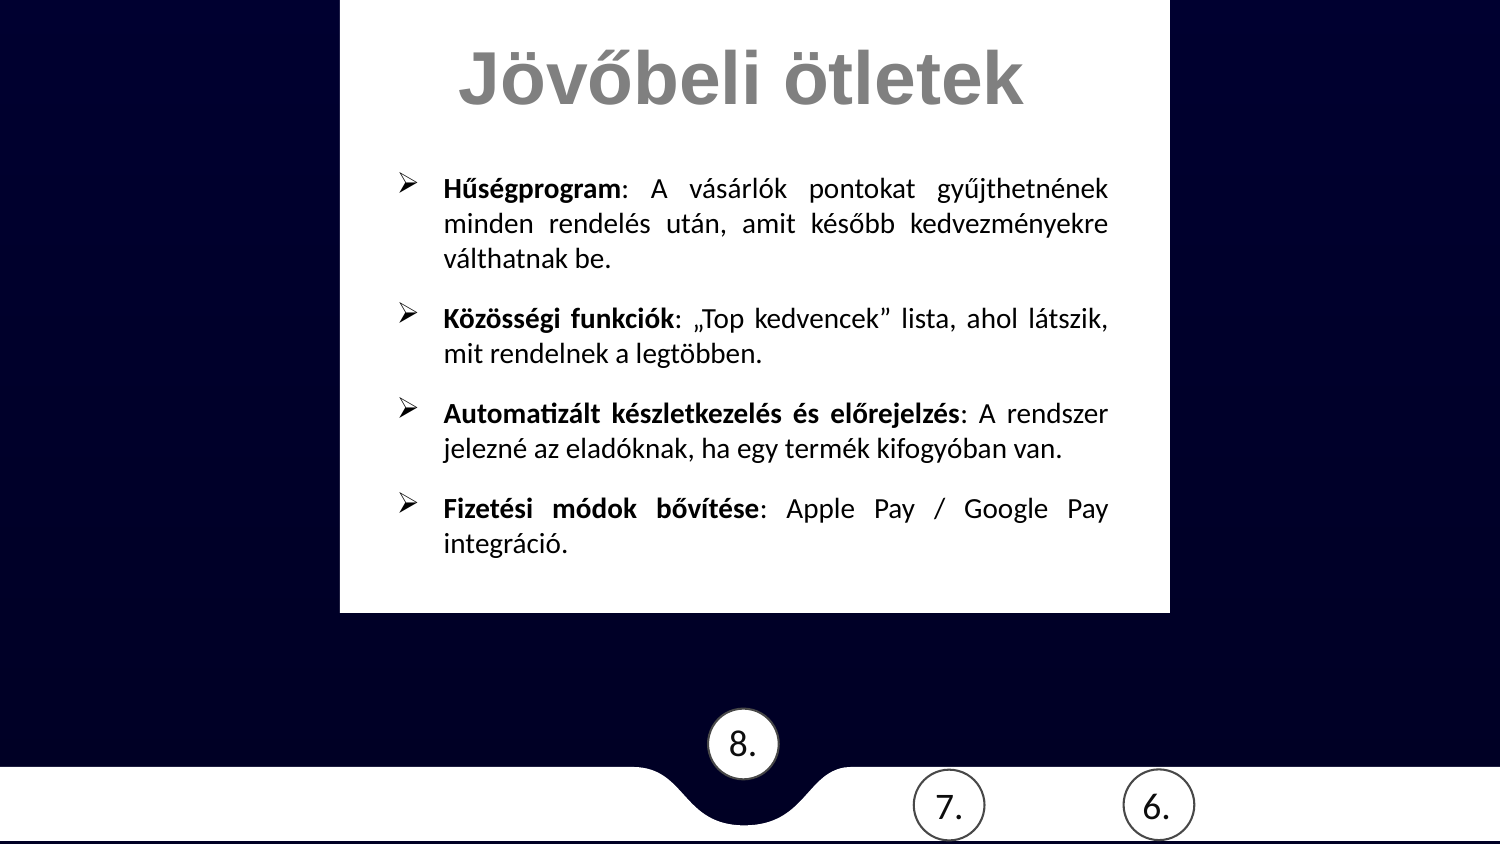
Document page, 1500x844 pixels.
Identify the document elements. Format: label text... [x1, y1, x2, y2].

text_box 6. [1033, 774, 1214, 835]
text_box [928, 835, 970, 842]
text_box [726, 707, 761, 712]
text_box a [0, 765, 1500, 842]
text_box 7. [826, 774, 1007, 835]
text_box [339, 0, 1171, 614]
text_box [720, 772, 767, 781]
text_box Hűségprogram: A vásárlók pontokat gyűjthetnének minden rendelés után, amit később kedvezményekre válthatnak be. Közösségi funkciók: „Top kedvencek” lista, ahol látszik, mit rendelnek a legtöbben. Automatizált készletkezelés és előrejelzés: A rendszer jelezné az eladóknak, ha egy termék kifogyóban van. Fizetési módok bővítése: Apple Pay / Google Pay integráció. [382, 161, 1124, 567]
text_box 8. [619, 712, 800, 772]
text_box [930, 768, 969, 774]
text_box Jövőbeli ötletek [415, 22, 1069, 127]
text_box [1139, 768, 1179, 774]
text_box [1138, 835, 1180, 842]
